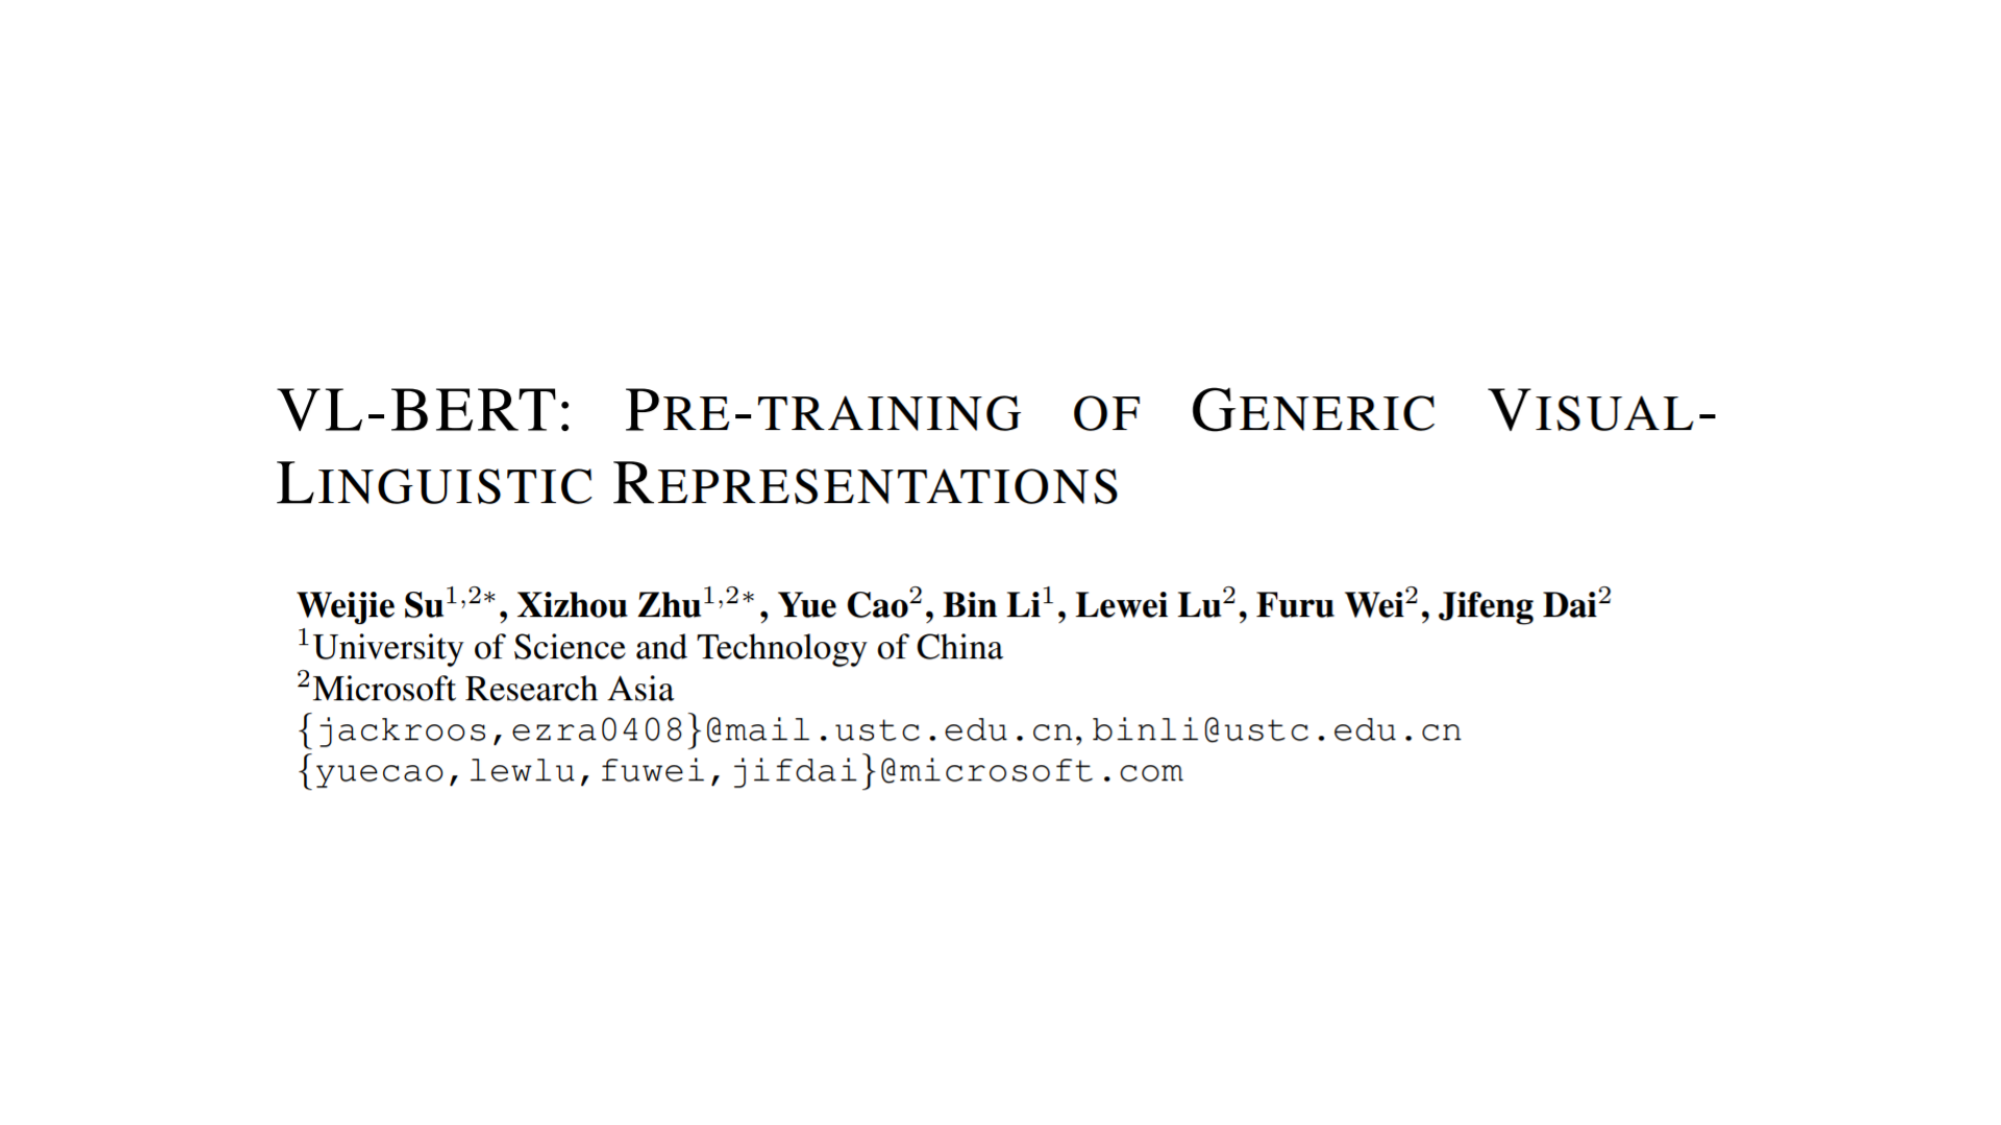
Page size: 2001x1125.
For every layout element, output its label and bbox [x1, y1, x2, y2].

picture [233, 297, 1767, 815]
